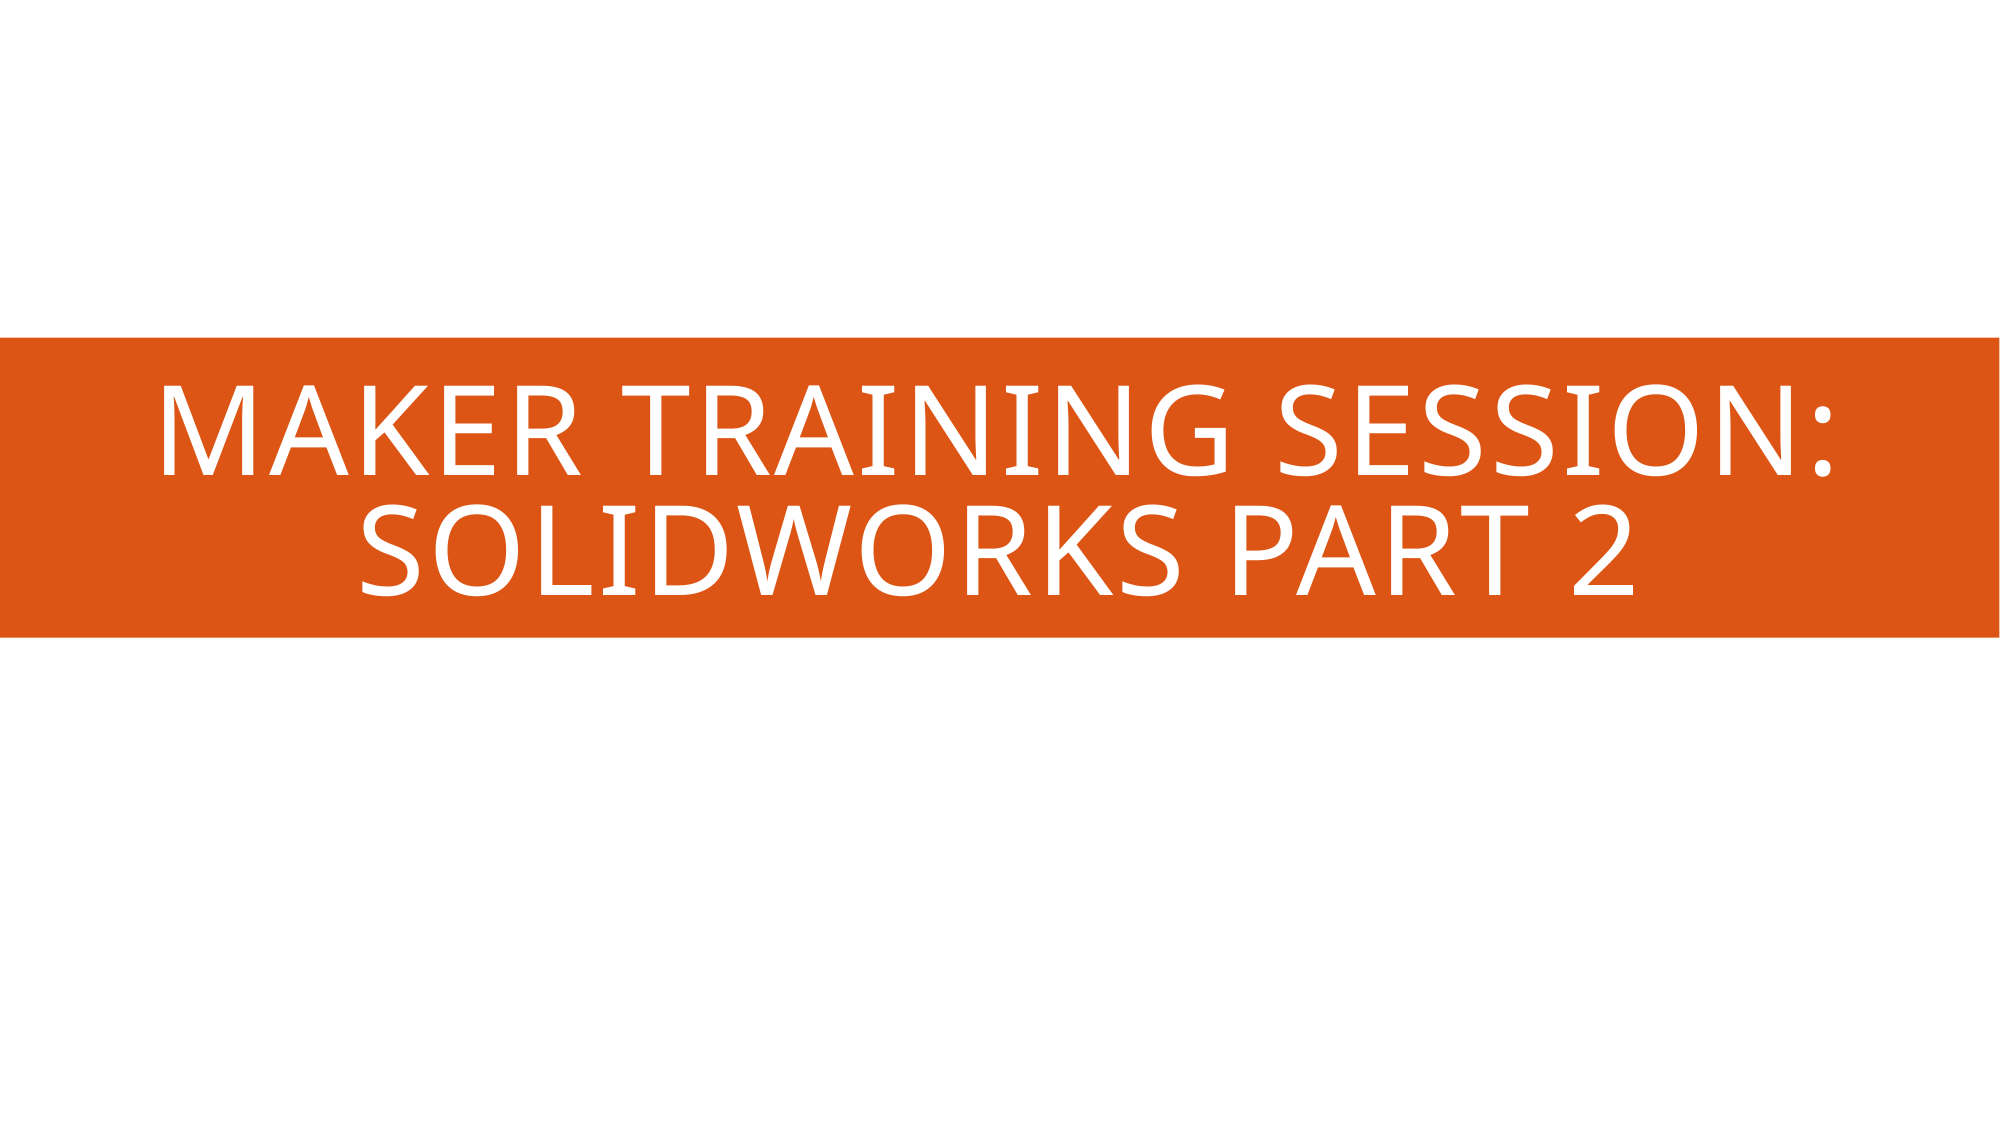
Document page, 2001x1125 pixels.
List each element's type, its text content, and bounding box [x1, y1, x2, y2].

title Maker Training Session: SolidWorks Part 2 [136, 362, 1862, 638]
